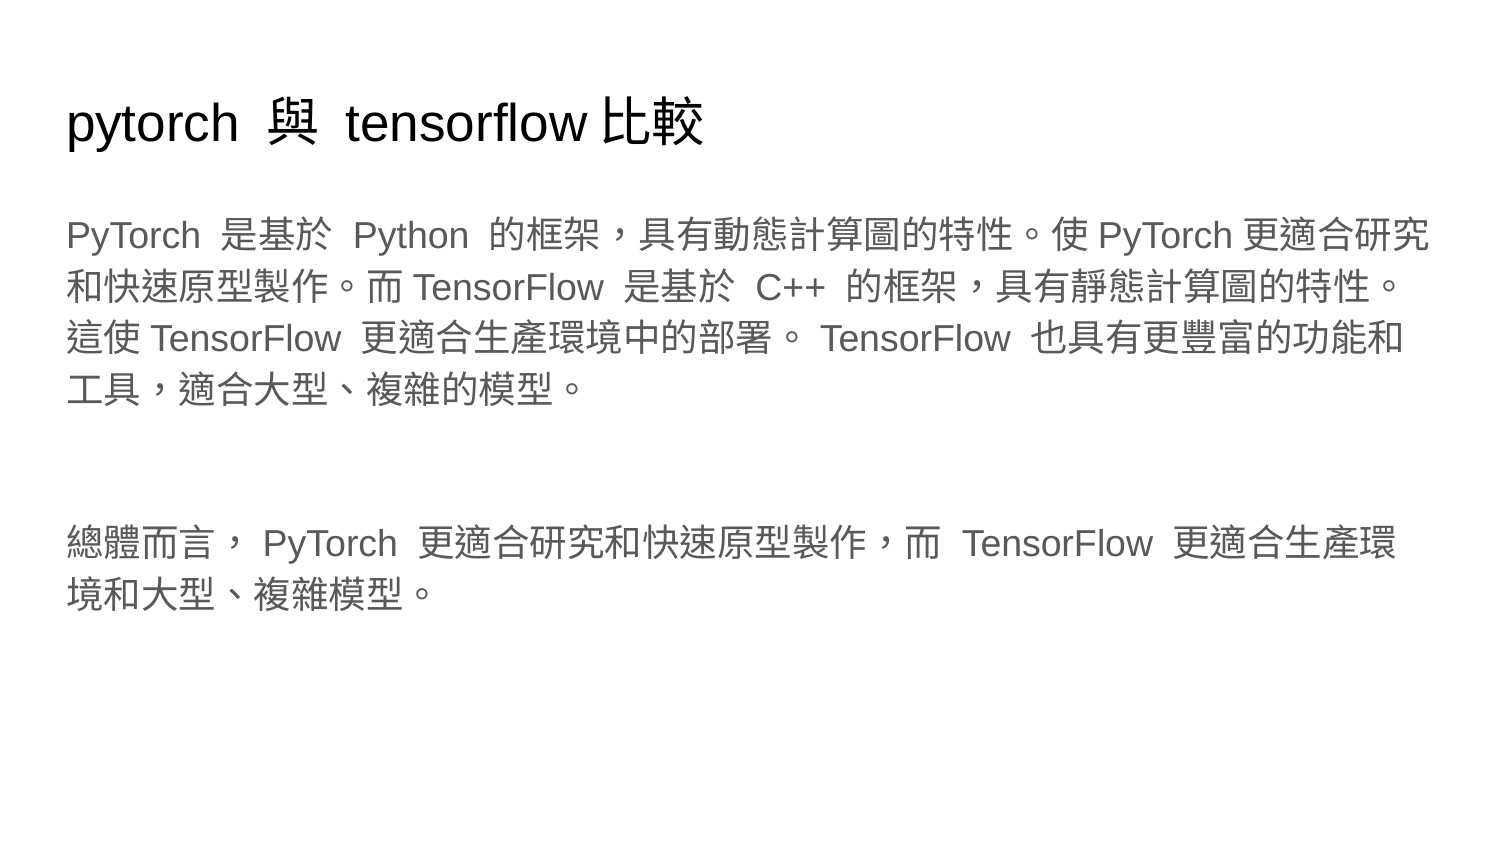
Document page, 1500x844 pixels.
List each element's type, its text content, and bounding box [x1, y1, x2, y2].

title pytorch 與 tensorflow比較 [51, 72, 1449, 167]
list PyTorch 是基於 Python 的框架，具有動態計算圖的特性。使PyTorch更適合研究和快速原型製作。而TensorFlow 是基於 C++ 的框架，具有靜態計算圖的特性。這使TensorFlow 更適合生產環境中的部署。TensorFlow 也具有更豐富的功能和工具，適合大型、複雜的模型。 總體而言，PyTorch 更適合研究和快速原型製作，而 TensorFlow 更適合生產環境和大型、複雜模型。 [51, 189, 1449, 750]
